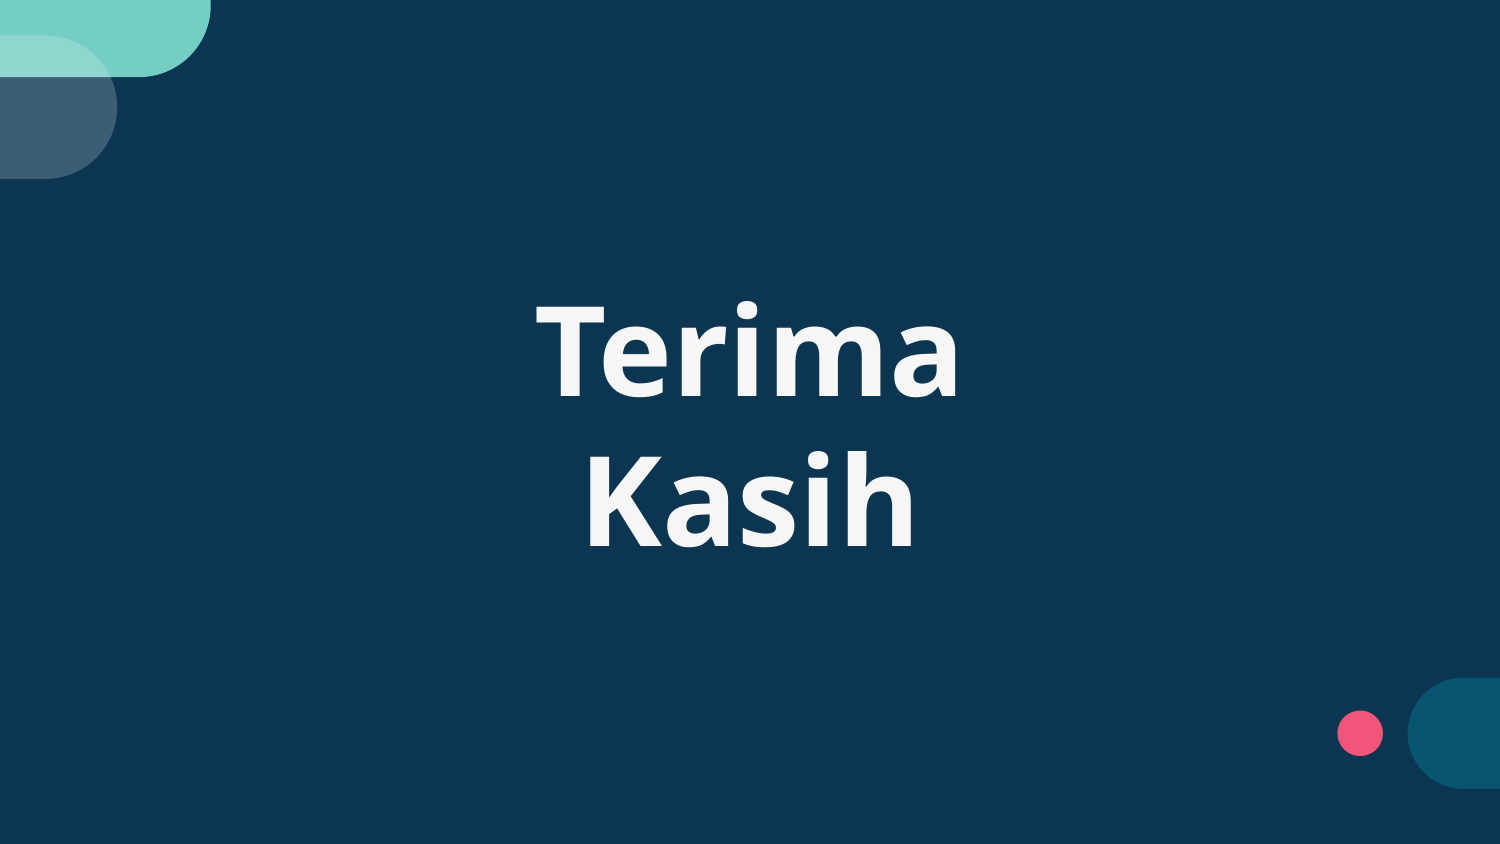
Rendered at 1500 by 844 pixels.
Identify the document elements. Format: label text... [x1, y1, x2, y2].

title Terima Kasih [269, 214, 1231, 630]
